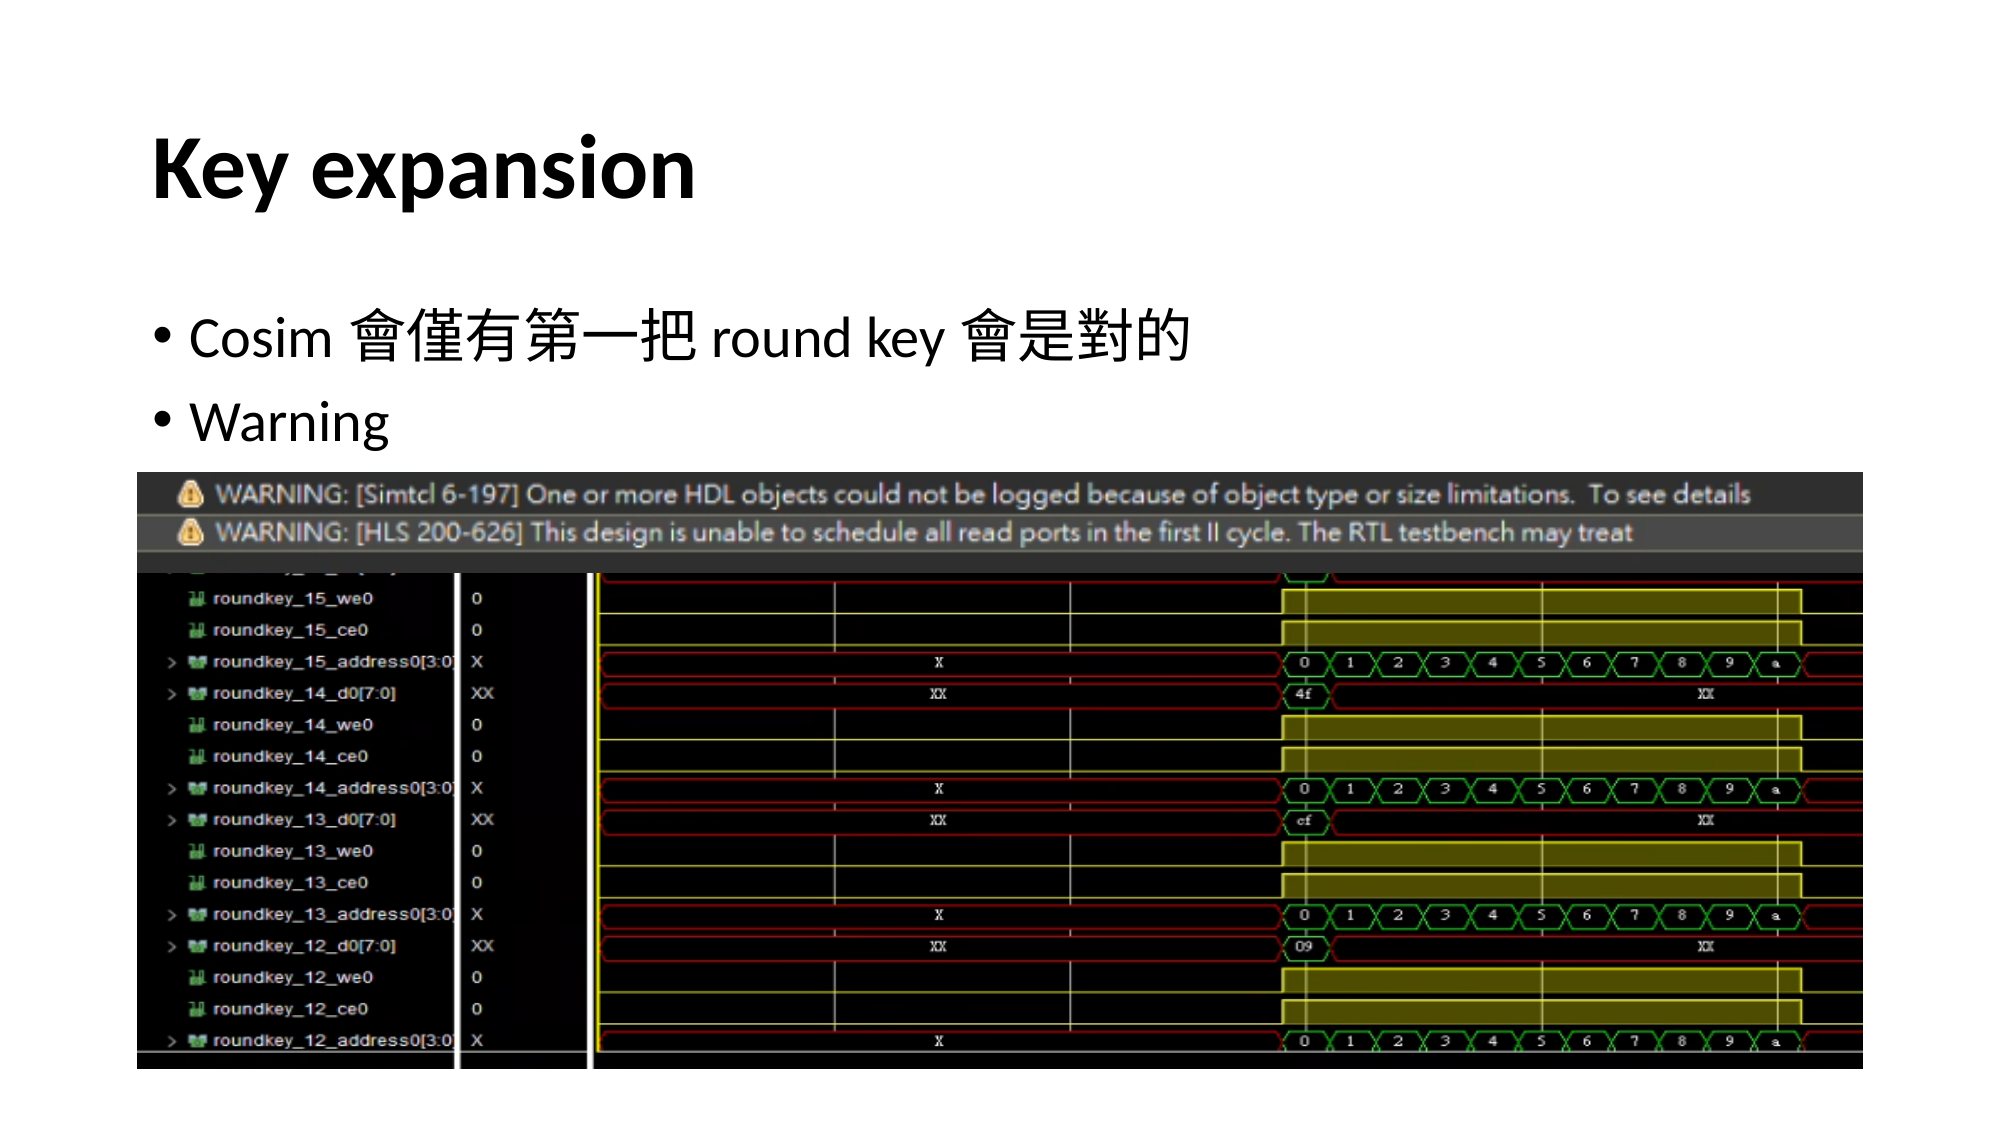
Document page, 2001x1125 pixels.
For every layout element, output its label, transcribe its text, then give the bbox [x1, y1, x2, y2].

picture [137, 472, 1863, 1069]
list Cosim會僅有第一把round key會是對的 Warning Waveform [137, 299, 1863, 472]
title Key expansion [137, 59, 1863, 278]
